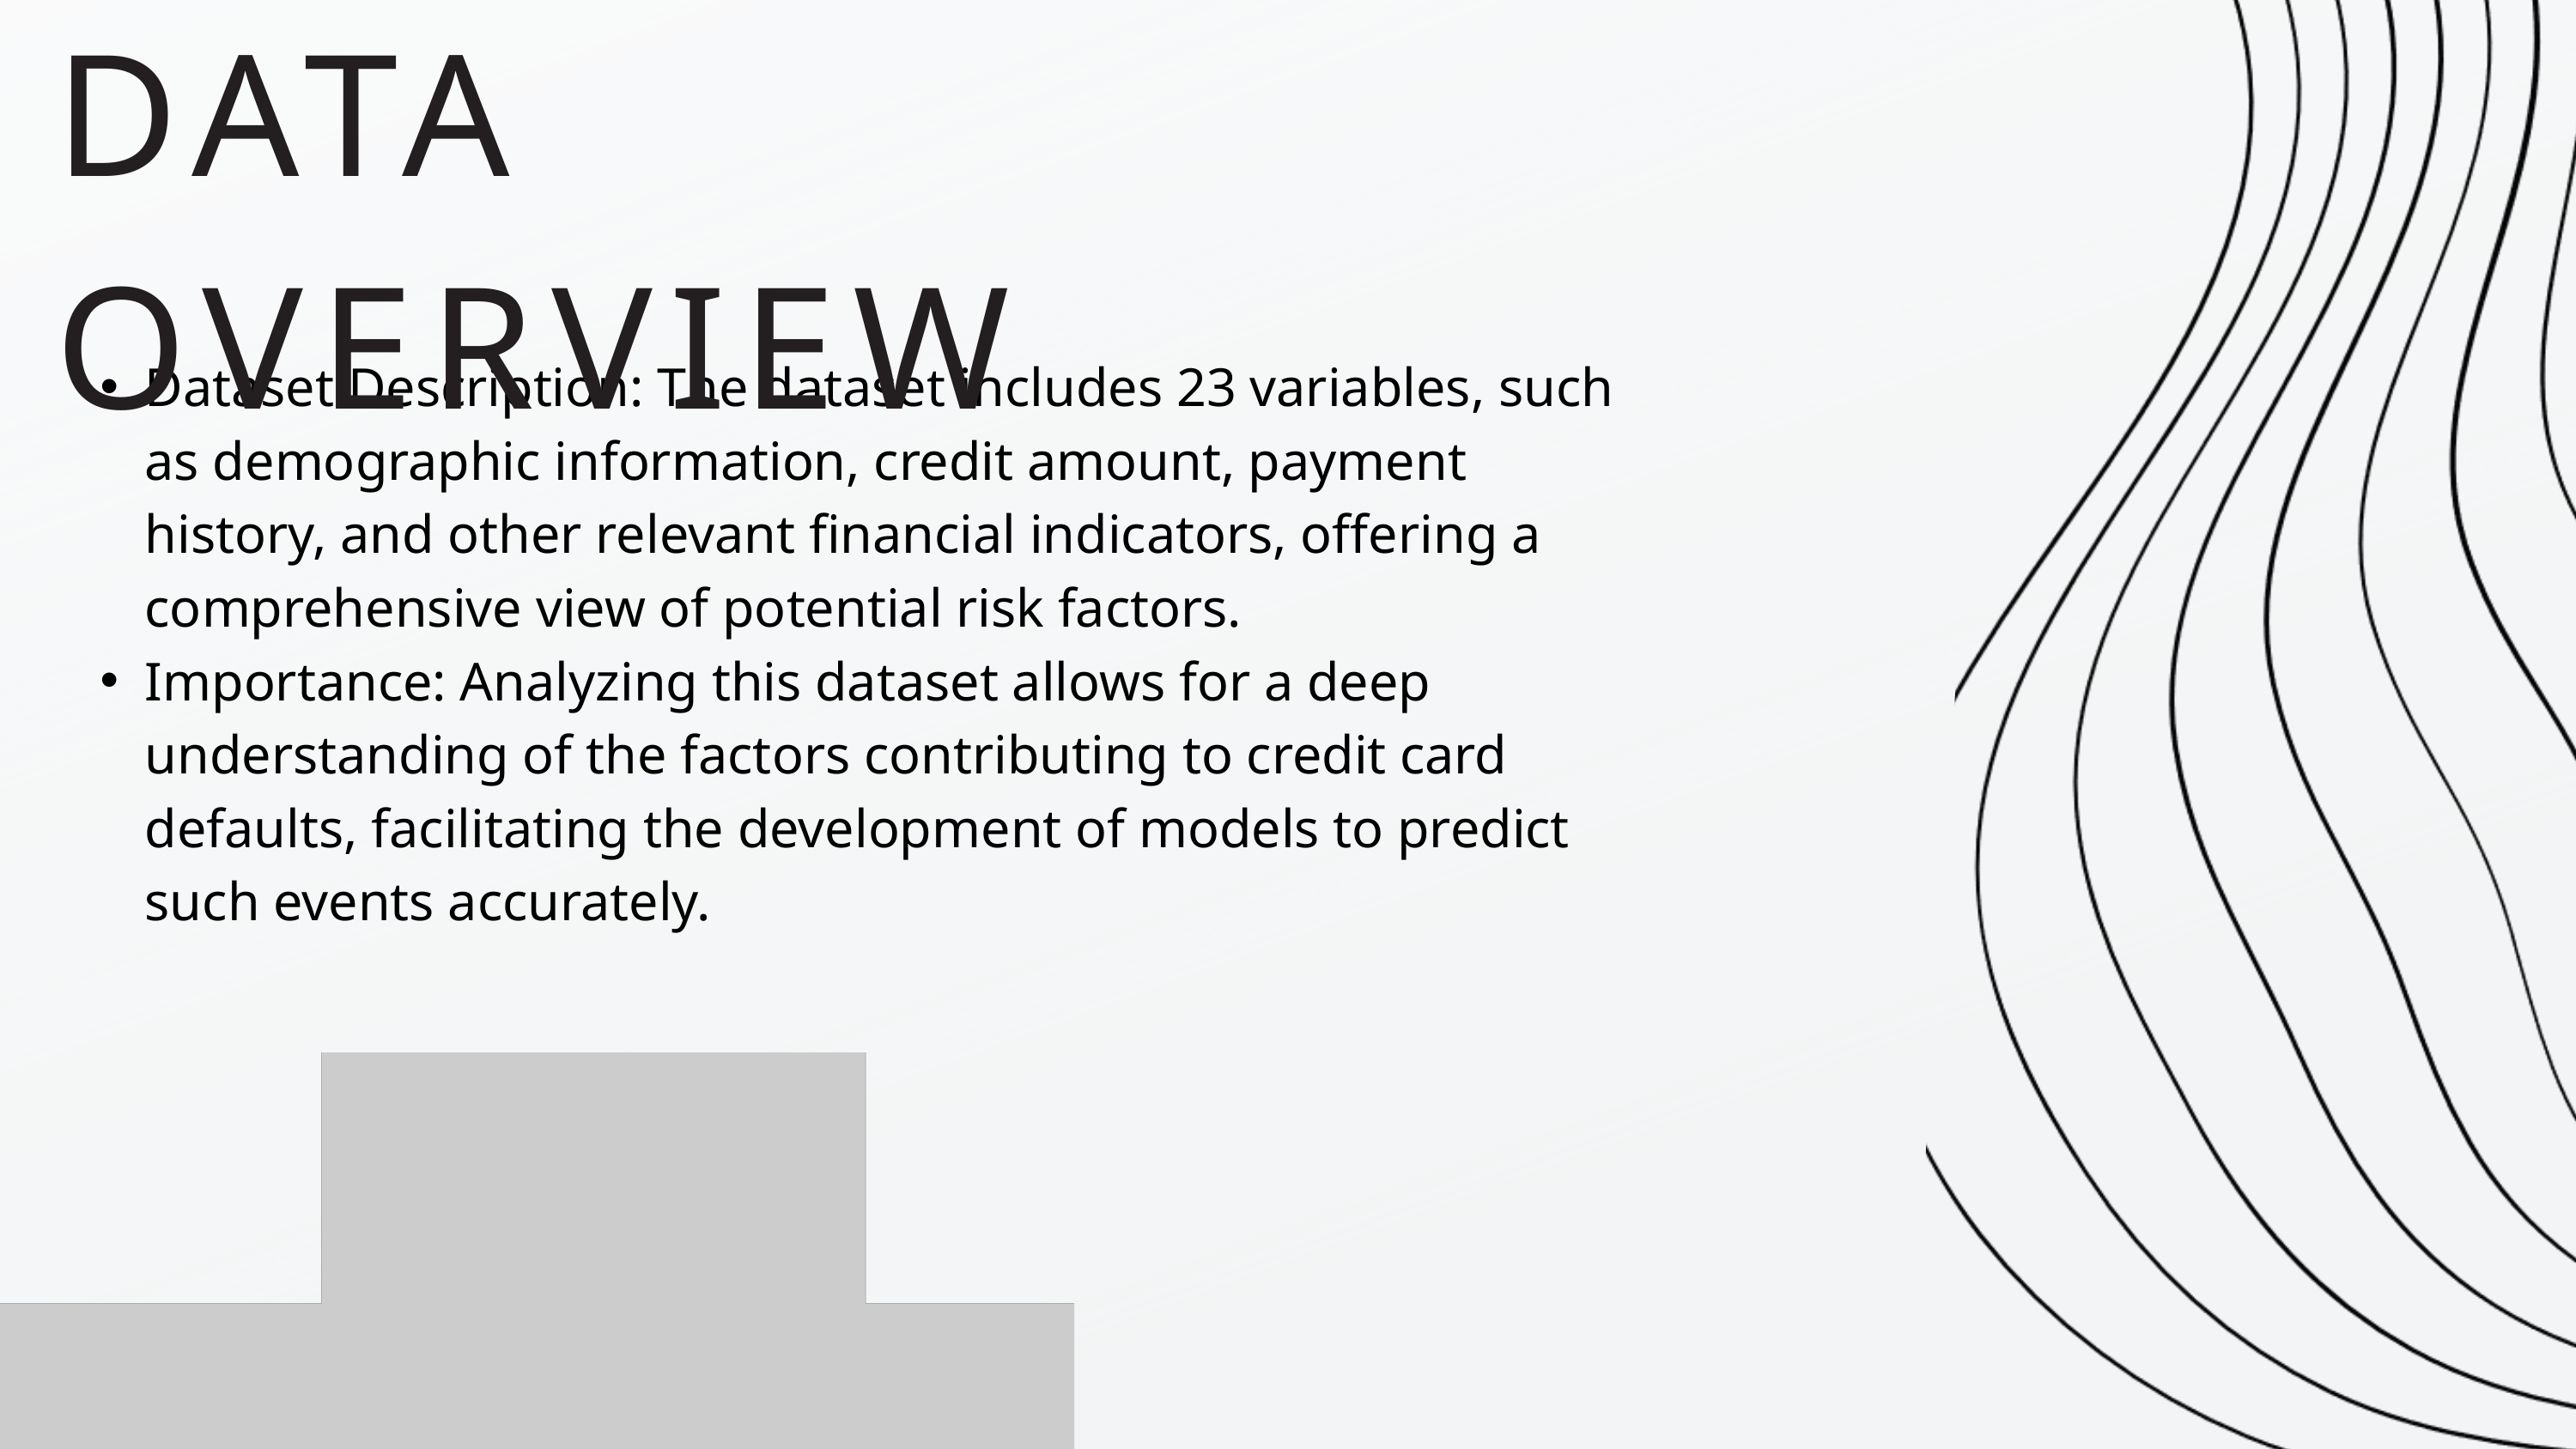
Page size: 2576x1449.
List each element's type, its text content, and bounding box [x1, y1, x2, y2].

text_box [0, 0, 1999, 1449]
text_box [0, 1052, 1075, 1449]
text_box [1906, 0, 2576, 1449]
text_box DATA OVERVIEW [55, 0, 1407, 443]
text_box Dataset Description: The dataset includes 23 variables, such as demographic information, credit amount, payment history, and other relevant financial indicators, offering a comprehensive view of potential risk factors. Importance: Analyzing this dataset allows for a deep understanding of the factors contributing to credit card defaults, facilitating the development of models to predict such events accurately. [55, 343, 1631, 1018]
